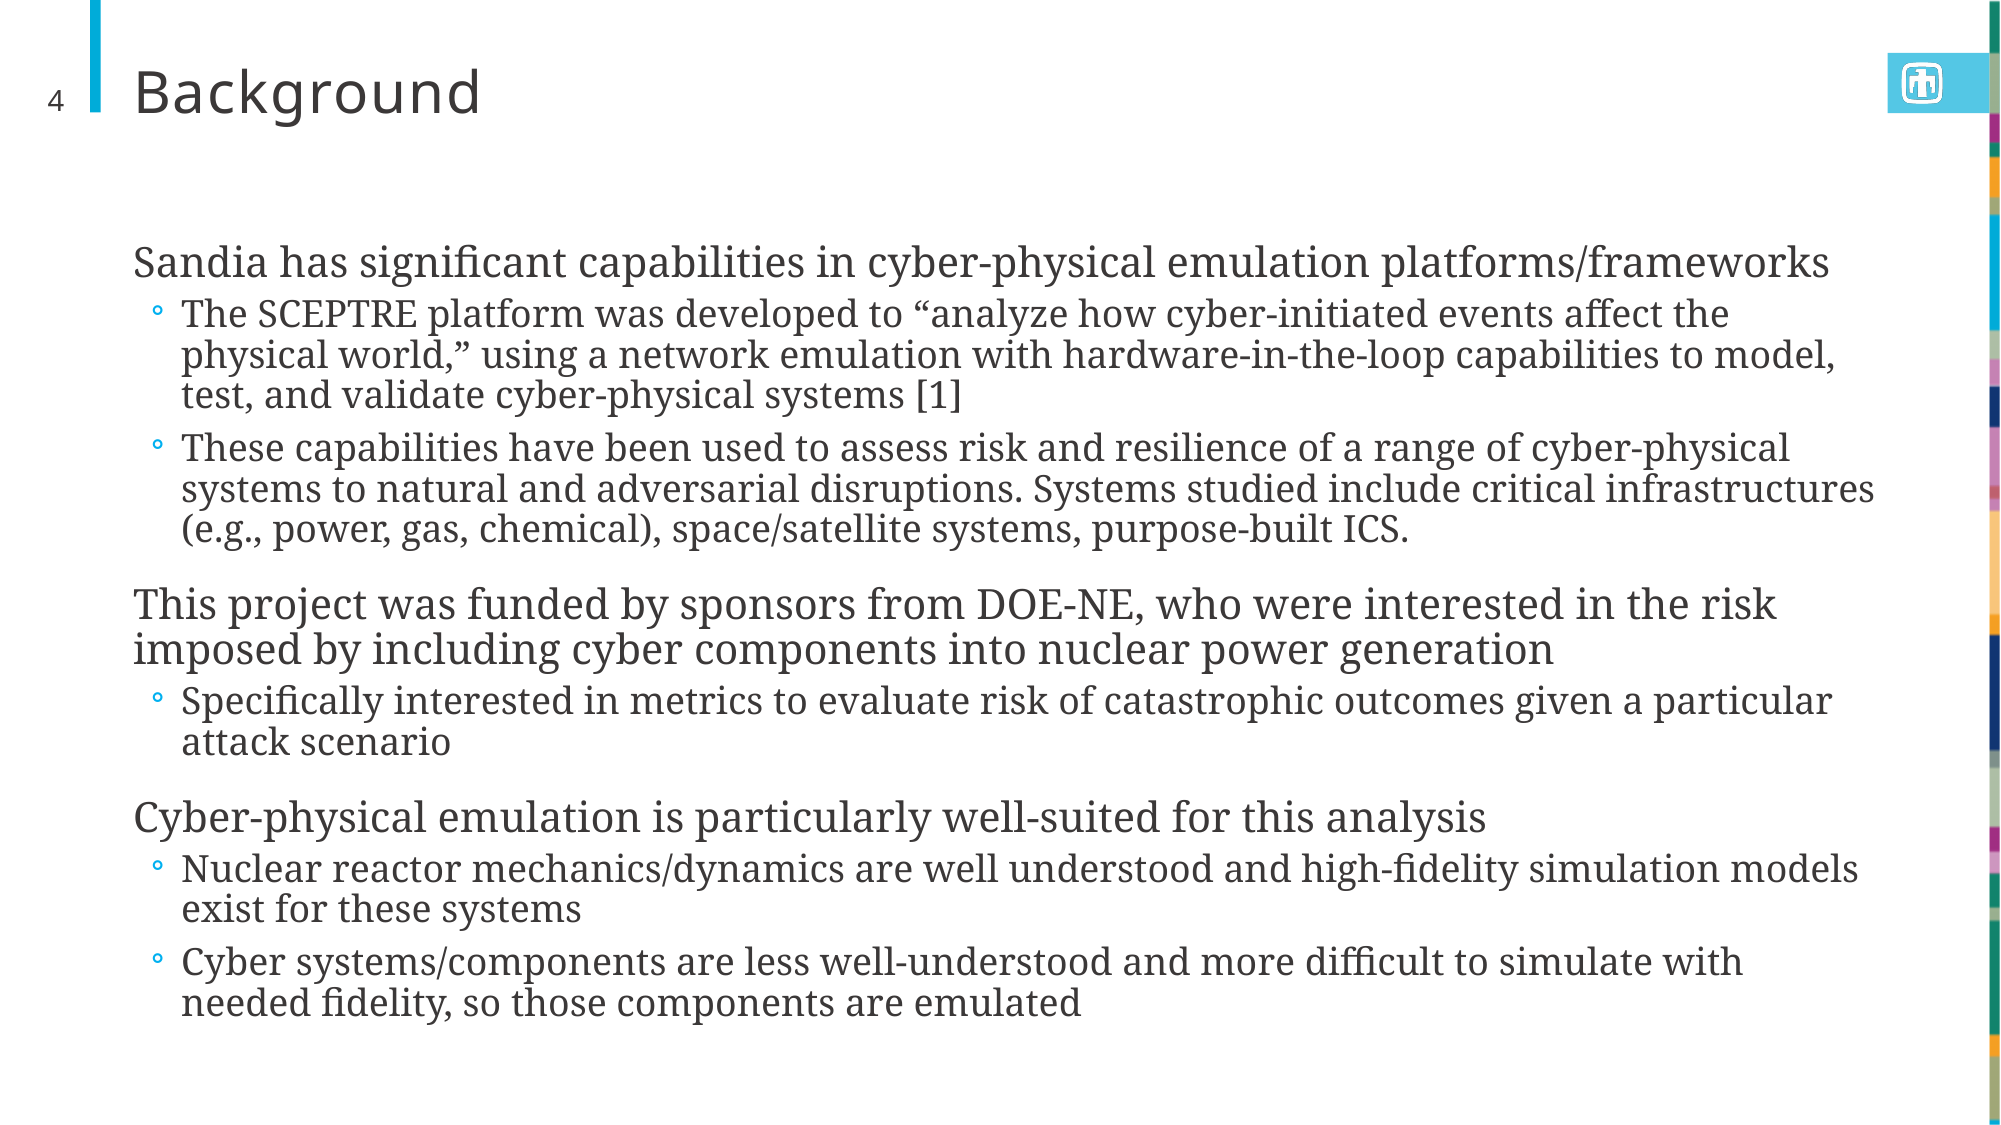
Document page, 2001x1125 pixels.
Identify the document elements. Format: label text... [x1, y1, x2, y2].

picture [1990, 330, 1999, 1120]
picture [1990, 1, 1999, 215]
title Background [118, 58, 1769, 153]
list Sandia has significant capabilities in cyber-physical emulation platforms/frameworks The SCEPTRE platform was developed to “analyze how cyber-initiated events affect the physical world,” using a network emulation with hardware-in-the-loop capabilities to model, test, and validate cyber-physical systems [1] These capabilities have been used to assess risk and resilience of a range of cyber-physical systems to natural and adversarial disruptions. Systems studied include critical infrastructures (e.g., power, gas, chemical), space/satellite systems, purpose-built ICS. This project was funded by sponsors from DOE-NE, who were interested in the risk imposed by including cyber components into nuclear power generation Specifically interested in metrics to evaluate risk of catastrophic outcomes given a particular attack scenario Cyber-physical emulation is particularly well-suited for this analysis Nuclear reactor mechanics/dynamics are well understood and high-fidelity simulation models exist for these systems Cyber systems/components are less well-understood and more difficult to simulate with needed fidelity, so those components are emulated [118, 234, 1884, 1047]
picture [1901, 62, 1944, 104]
slide_number 4 [10, 71, 80, 132]
